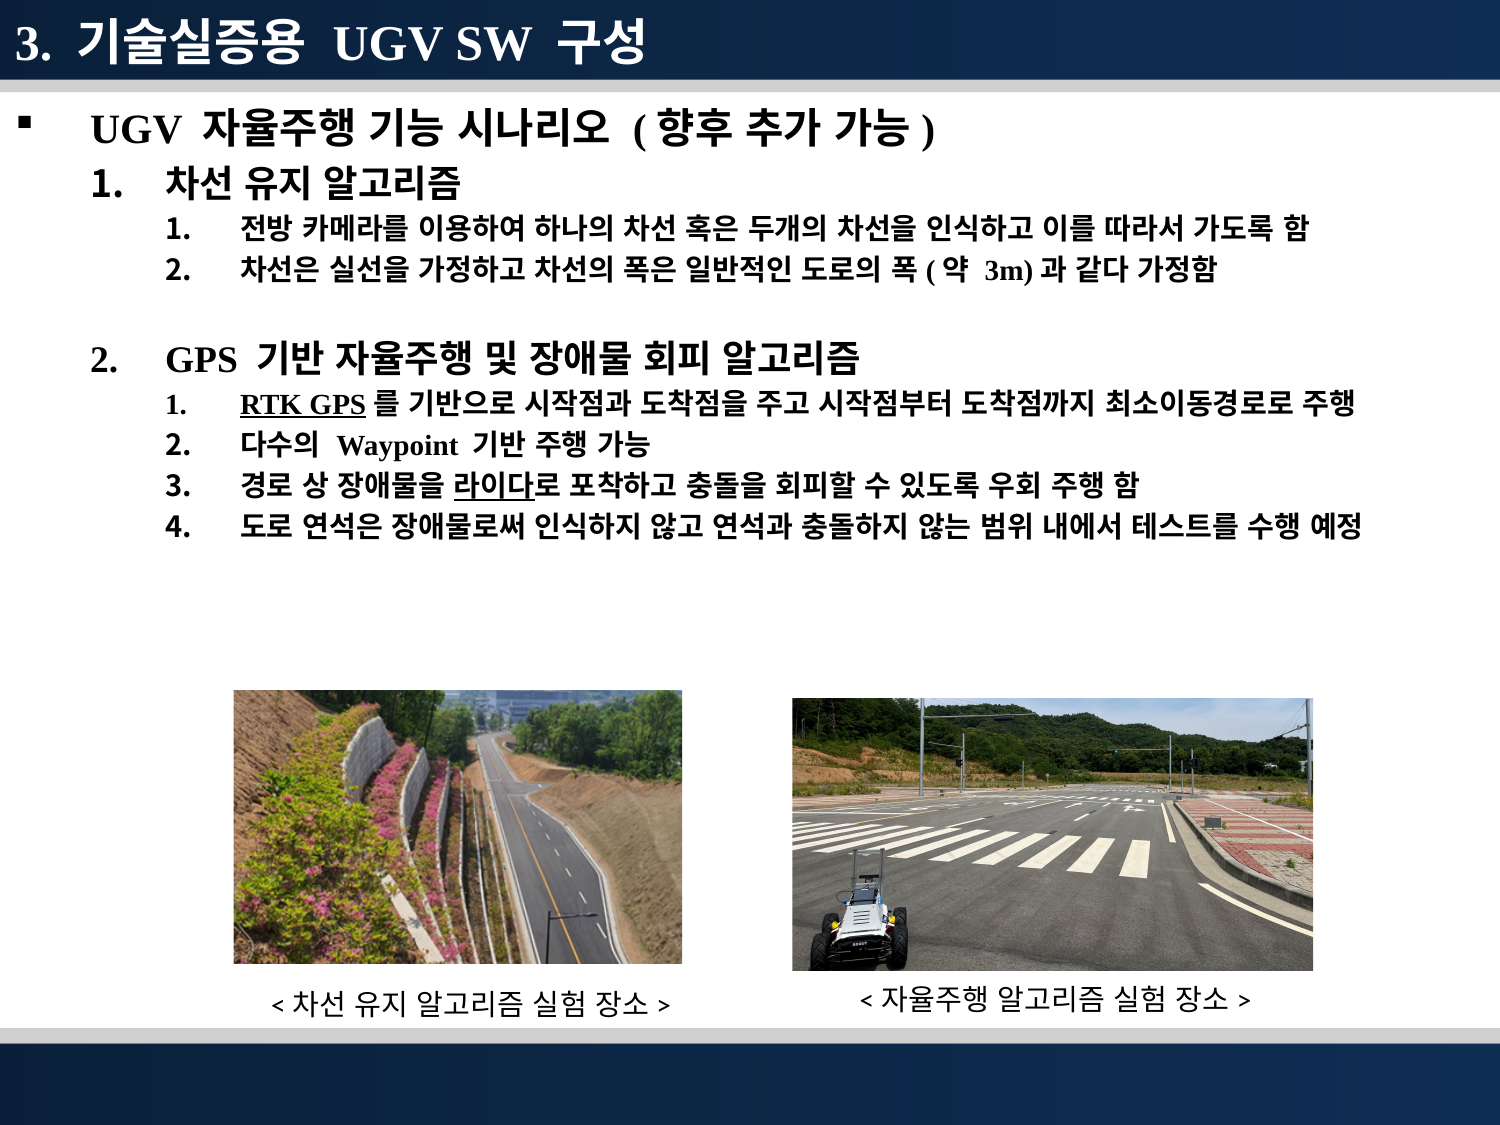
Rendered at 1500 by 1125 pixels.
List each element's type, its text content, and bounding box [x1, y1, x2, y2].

text_box <자율주행 알고리즘 실험 장소> [797, 974, 1314, 1024]
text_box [0, 1028, 1500, 1125]
picture [233, 690, 683, 964]
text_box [0, 0, 1500, 93]
text_box UGV 자율주행 기능 시나리오 (향후 추가 가능) 차선 유지 알고리즘 전방 카메라를 이용하여 하나의 차선 혹은 두개의 차선을 인식하고 이를 따라서 가도록 함 차선은 실선을 가정하고 차선의 폭은 일반적인 도로의 폭(약 3m)과 같다 가정함 GPS 기반 자율주행 및 장애물 회피 알고리즘 RTK GPS를 기반으로 시작점과 도착점을 주고 시작점부터 도착점까지 최소이동경로로 주행 다수의 Waypoint 기반 주행 가능 경로 상 장애물을 라이다로 포착하고 충돌을 회피할 수 있도록 우회 주행 함 도로 연석은 장애물로써 인식하지 않고 연석과 충돌하지 않는 범위 내에서 테스트를 수행 예정 [0, 94, 1458, 715]
text_box <차선 유지 알고리즘 실험 장소> [213, 978, 729, 1028]
picture [792, 698, 1314, 971]
